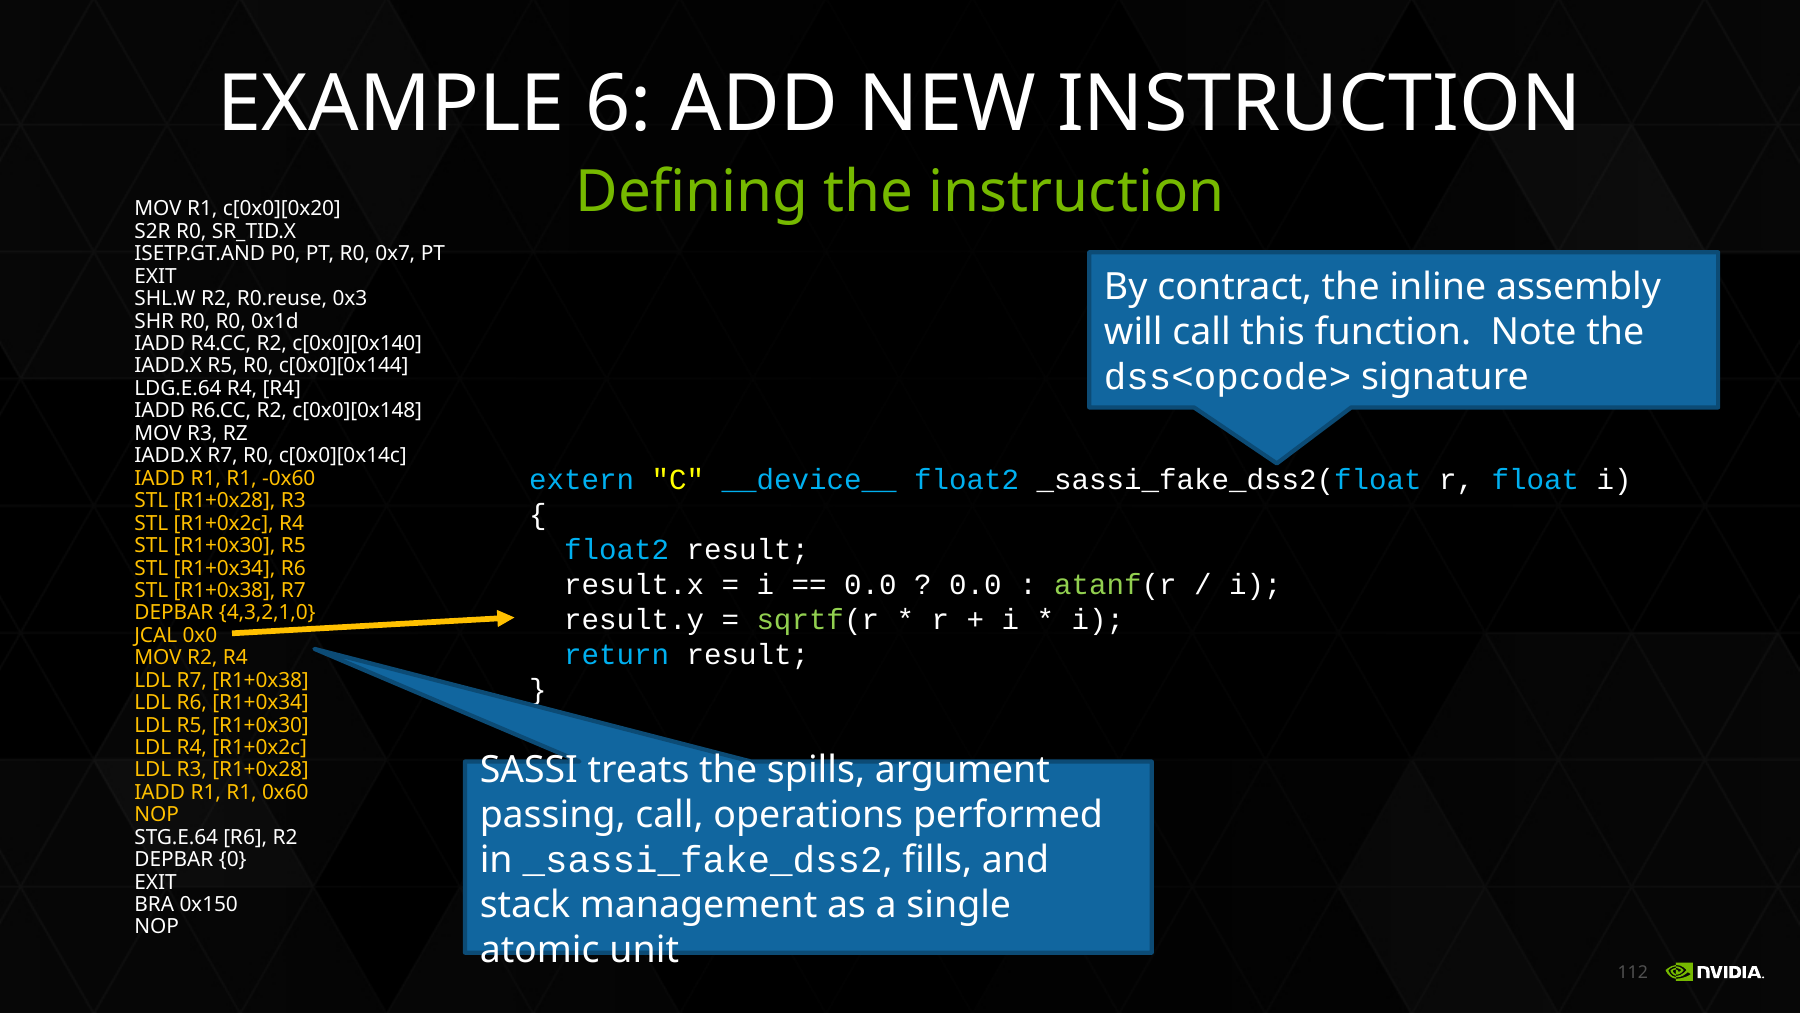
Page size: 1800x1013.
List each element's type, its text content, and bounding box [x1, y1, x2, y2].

list Defining the instruction [81, 153, 1719, 241]
text_box SASSI treats the spills, argument passing, call, operations performed in _sassi_fake_dss2, fills, and stack management as a single atomic unit [312, 646, 1154, 955]
text_box MOV R1, c[0x0][0x20] S2R R0, SR_TID.X ISETP.GT.AND P0, PT, R0, 0x7, PT EXIT SHL.W R2, R0.reuse, 0x3 SHR R0, R0, 0x1d IADD R4.CC, R2, c[0x0][0x140] IADD.X R5, R0, c[0x0][0x144] LDG.E.64 R4, [R4] IADD R6.CC, R2, c[0x0][0x148] MOV R3, RZ IADD.X R7, R0, c[0x0][0x14c] IADD R1, R1, -0x60 STL [R1+0x28], R3 STL [R1+0x2c], R4 STL [R1+0x30], R5 STL [R1+0x34], R6 STL [R1+0x38], R7 DEPBAR {4,3,2,1,0} JCAL 0x0 MOV R2, R4 LDL R7, [R1+0x38] LDL R6, [R1+0x34] LDL R5, [R1+0x30] LDL R4, [R1+0x2c] LDL R3, [R1+0x28] IADD R1, R1, 0x60 NOP STG.E.64 [R6], R2 DEPBAR {0} EXIT BRA 0x150 NOP [119, 190, 460, 969]
picture [0, 0, 1800, 1013]
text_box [231, 619, 515, 634]
text_box extern "C" __device__ float2 _sassi_fake_dss2(float r, float i) { float2 result; result.x = i == 0.0 ? 0.0 : atanf(r / i); result.y = sqrtf(r * r + i * i); return result; } [514, 452, 1674, 783]
title Example 6: add new instruction [81, 61, 1719, 153]
text_box By contract, the inline assembly will call this function. Note the dss<opcode> signature [1087, 250, 1721, 466]
